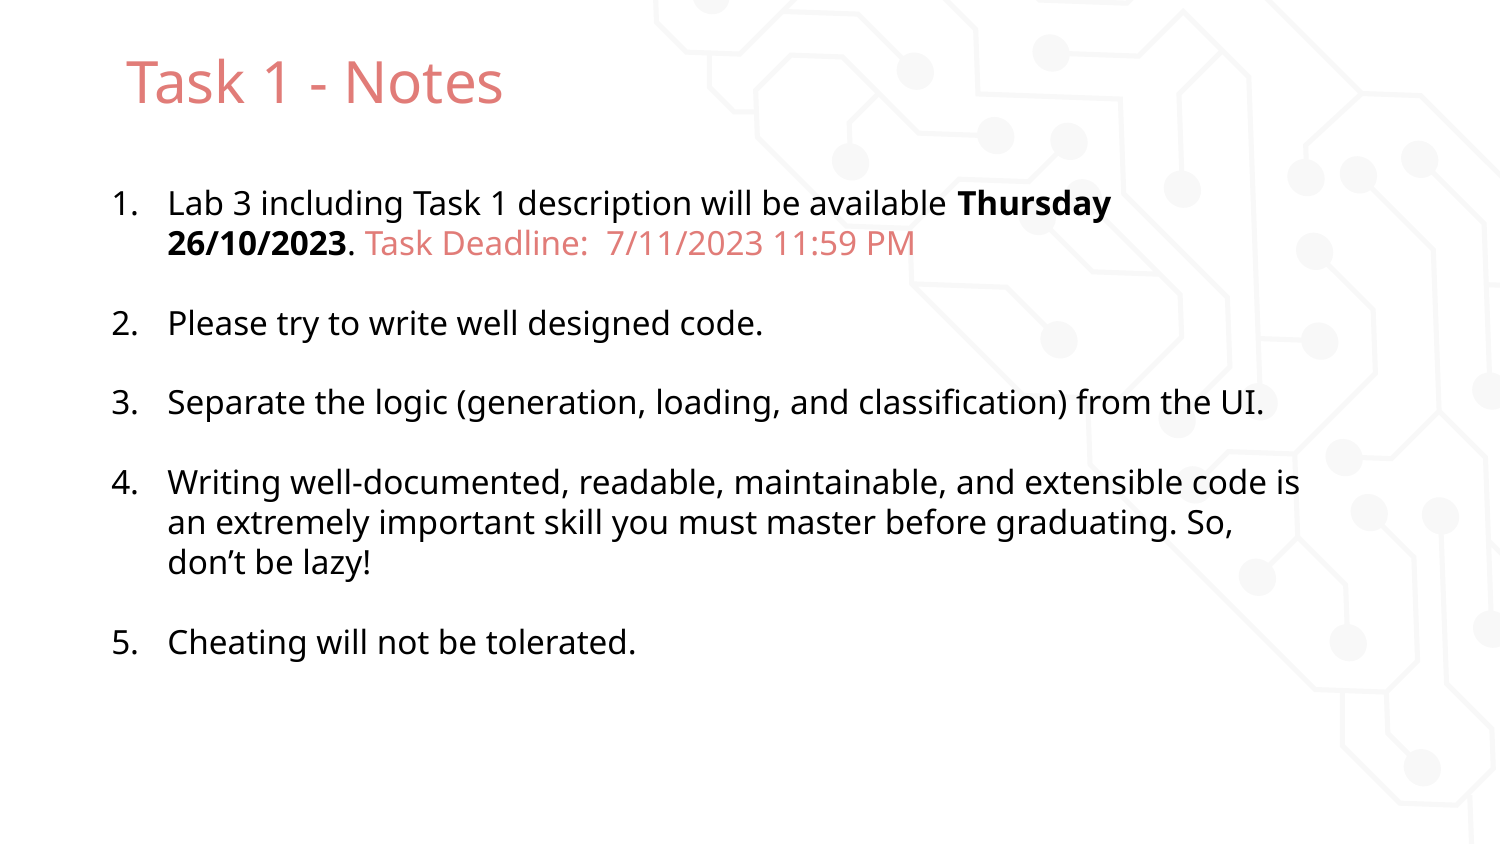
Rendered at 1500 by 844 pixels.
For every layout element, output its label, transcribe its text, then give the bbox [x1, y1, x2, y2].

list Lab 3 including Task 1 description will be available Thursday 26/10/2023. Task Deadline: 7/11/2023 11:59 PM Please try to write well designed code. Separate the logic (generation, loading, and classification) from the UI. Writing well-documented, readable, maintainable, and extensible code is an extremely important skill you must master before graduating. So, don’t be lazy! Cheating will not be tolerated. [96, 166, 1322, 814]
title Task 1 - Notes [111, 30, 891, 125]
